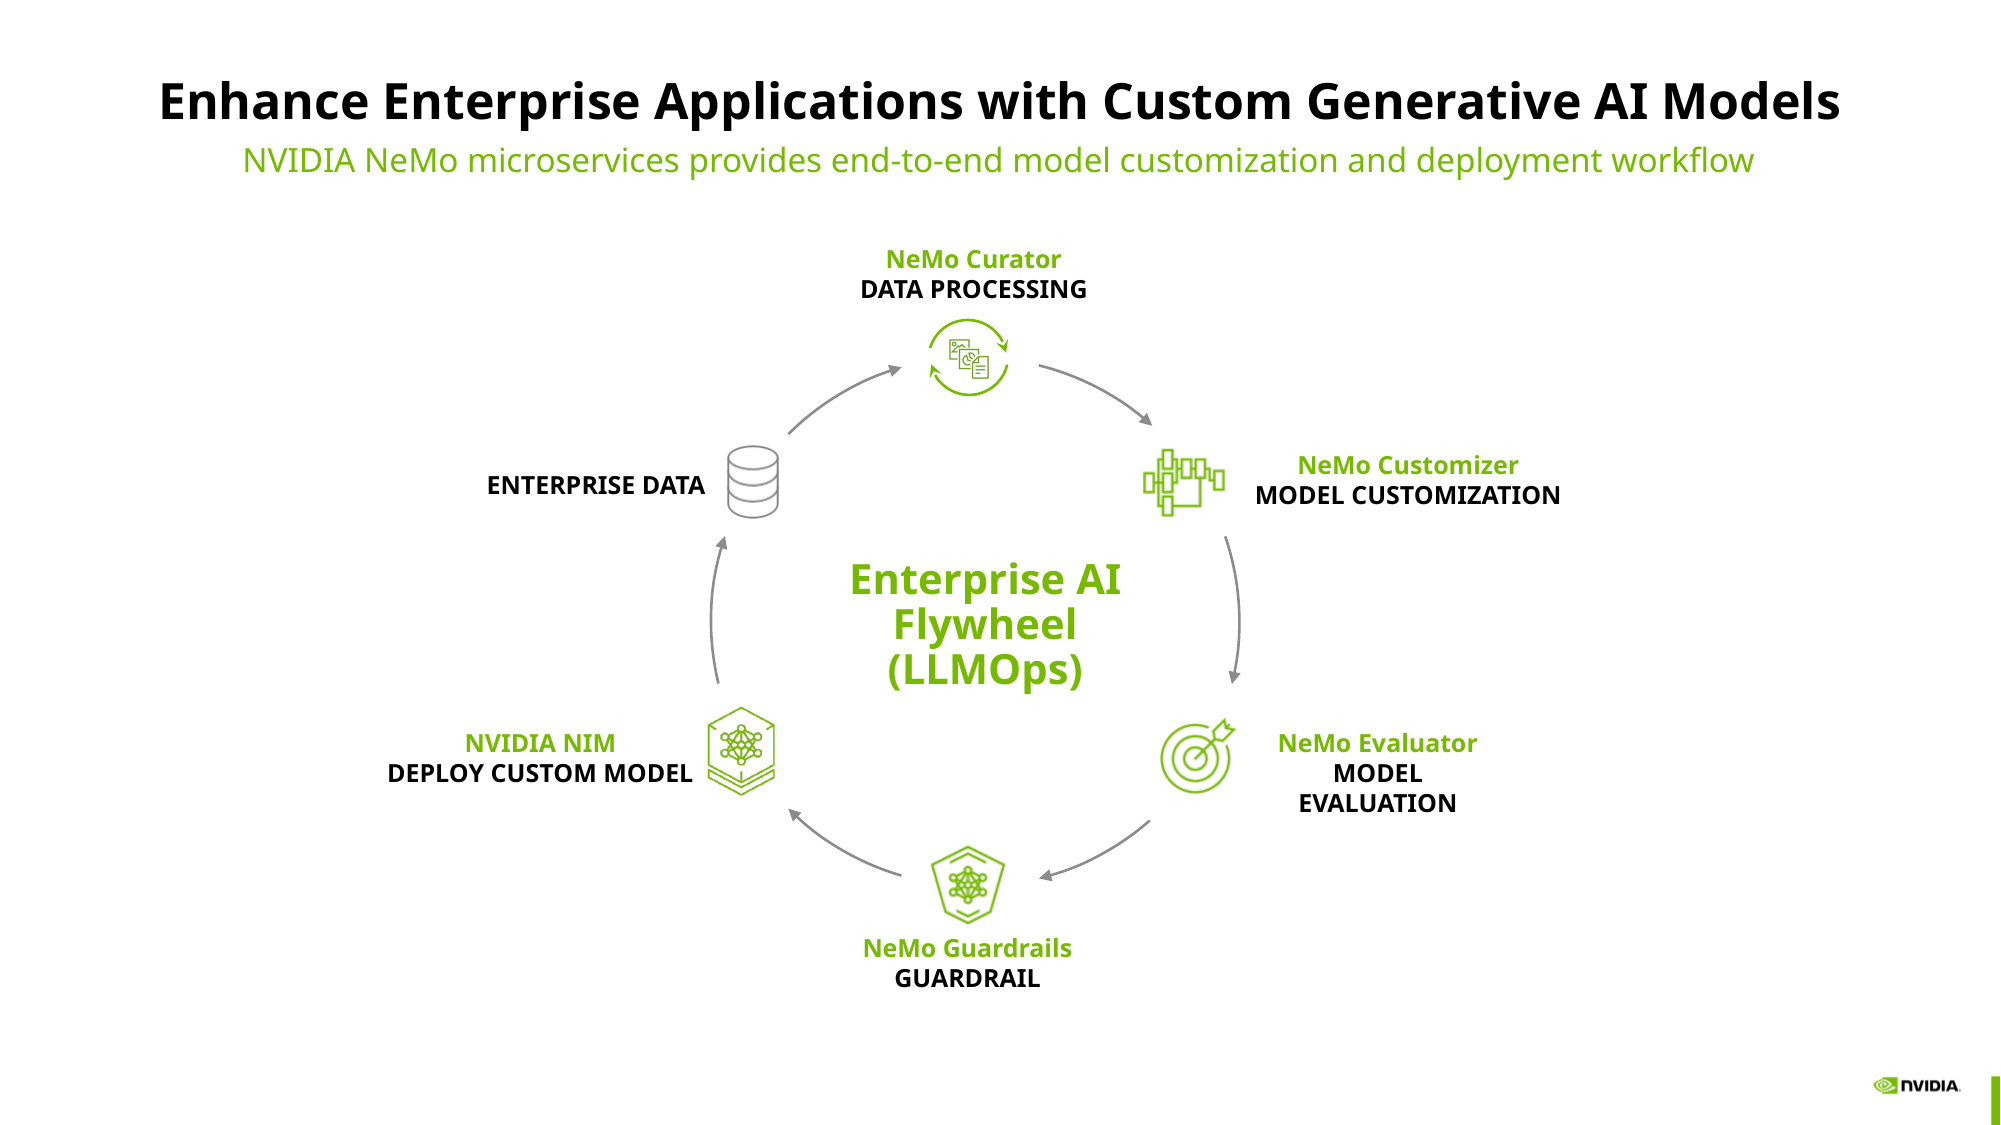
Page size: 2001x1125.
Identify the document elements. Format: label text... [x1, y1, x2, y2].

text_box NVIDIA NIM DEPLOY CUSTOM MODEL [371, 719, 702, 795]
text_box Enterprise AI Flywheel (LLMOps) [817, 586, 1154, 666]
text_box NeMo Customizer MODEL CUSTOMIZATION [1244, 442, 1578, 517]
text_box [984, 365, 1152, 586]
text_box NeMo Guardrails GUARDRAIL [798, 924, 1137, 1000]
picture [1862, 1066, 1972, 1105]
text_box [975, 622, 1150, 882]
list NVIDIA NeMo microservices provides end-to-end model customization and deployment workflow [137, 136, 1863, 213]
picture [913, 831, 1022, 939]
title Enhance Enterprise Applications with Custom Generative AI Models [137, 0, 1863, 136]
text_box [788, 364, 966, 586]
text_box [918, 308, 1017, 408]
picture [727, 444, 780, 519]
text_box [1079, 546, 1241, 685]
text_box NeMo Evaluator MODEL EVALUATION [1235, 719, 1521, 825]
picture [707, 706, 775, 796]
picture [1128, 426, 1240, 538]
text_box ENTERPRISE DATA [464, 461, 722, 507]
text_box [788, 666, 963, 876]
picture [1141, 703, 1249, 812]
text_box [710, 536, 872, 684]
text_box NeMo Curator DATA PROCESSING [804, 235, 1143, 311]
